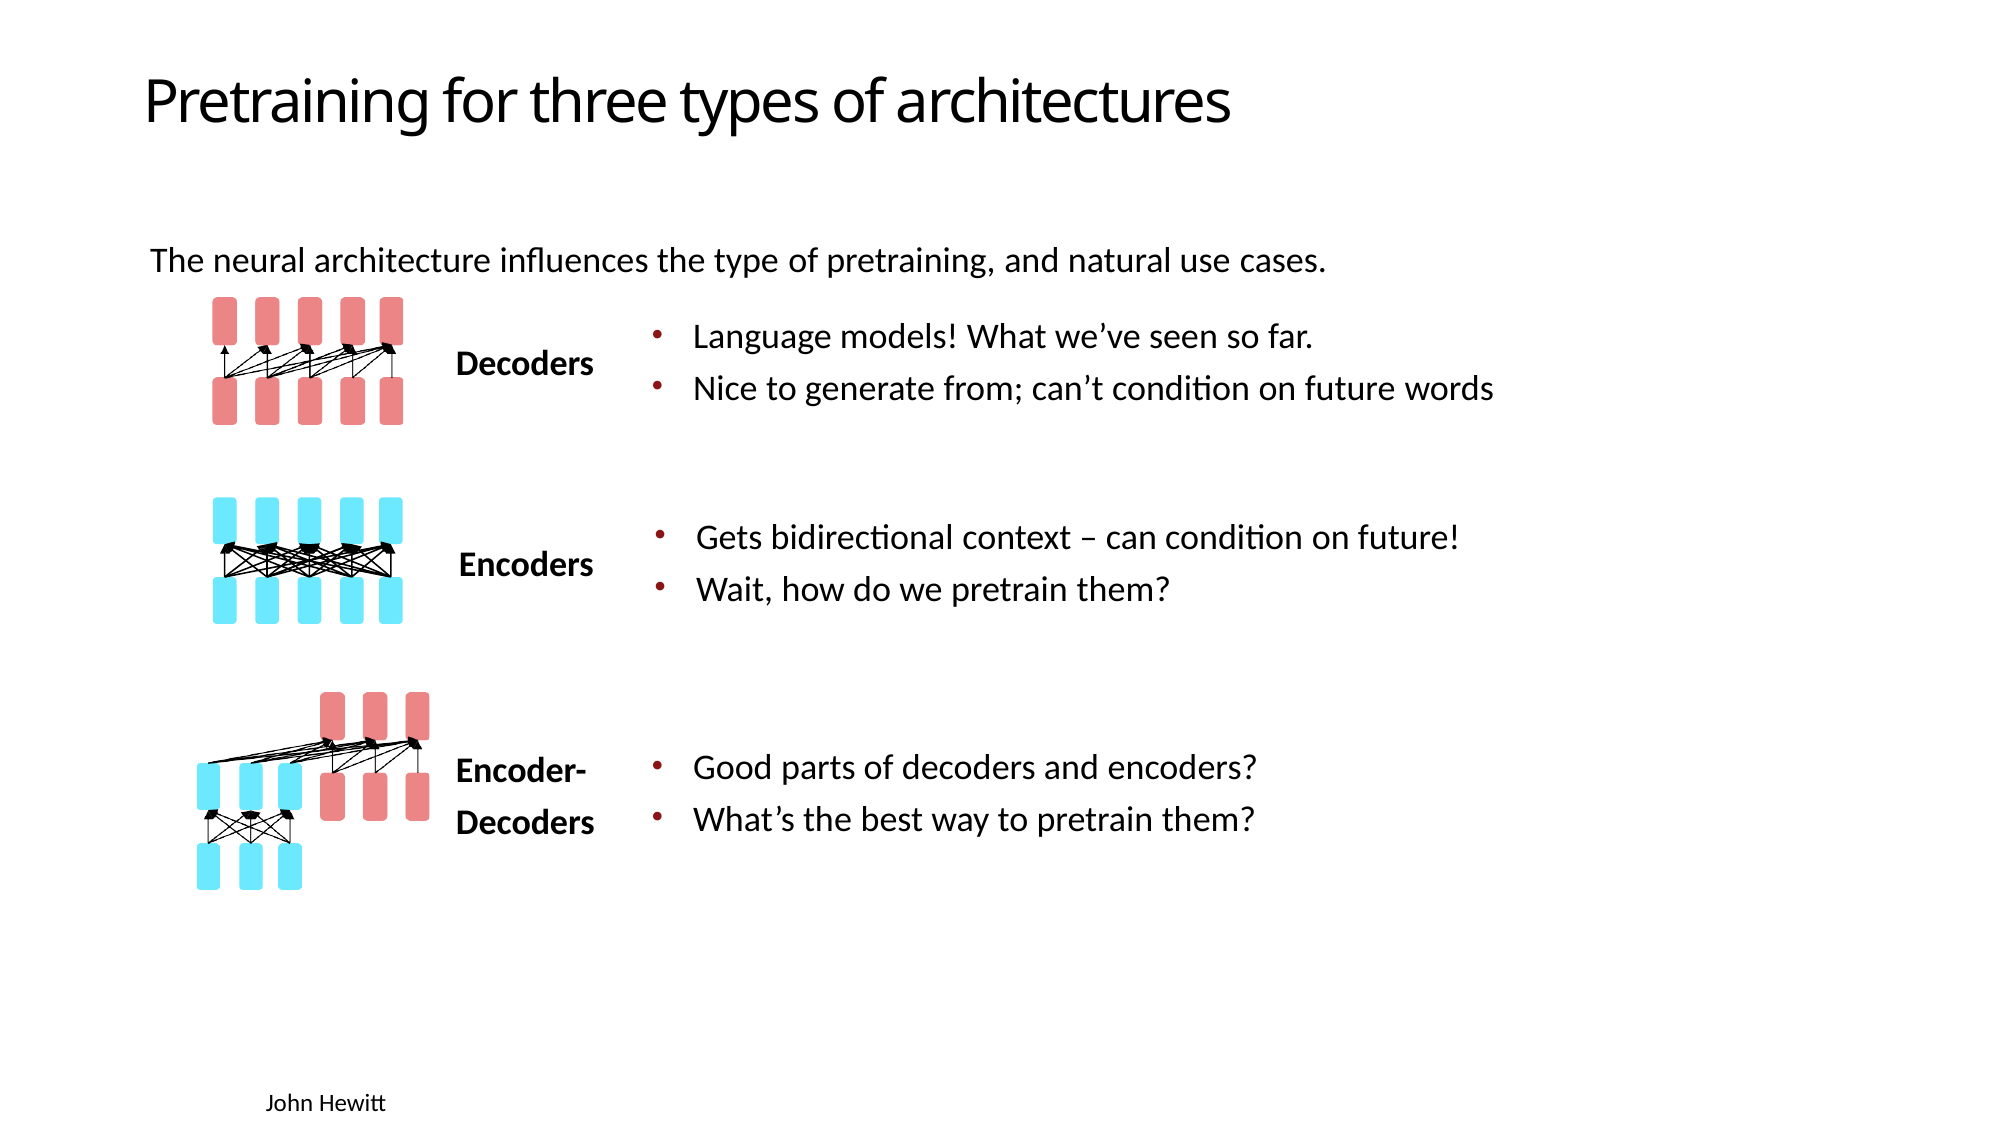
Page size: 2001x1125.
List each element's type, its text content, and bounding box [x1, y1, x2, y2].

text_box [148, 235, 1499, 890]
title Pretraining for three types of architectures [128, 63, 1499, 144]
text_box John Hewitt [251, 1079, 402, 1125]
